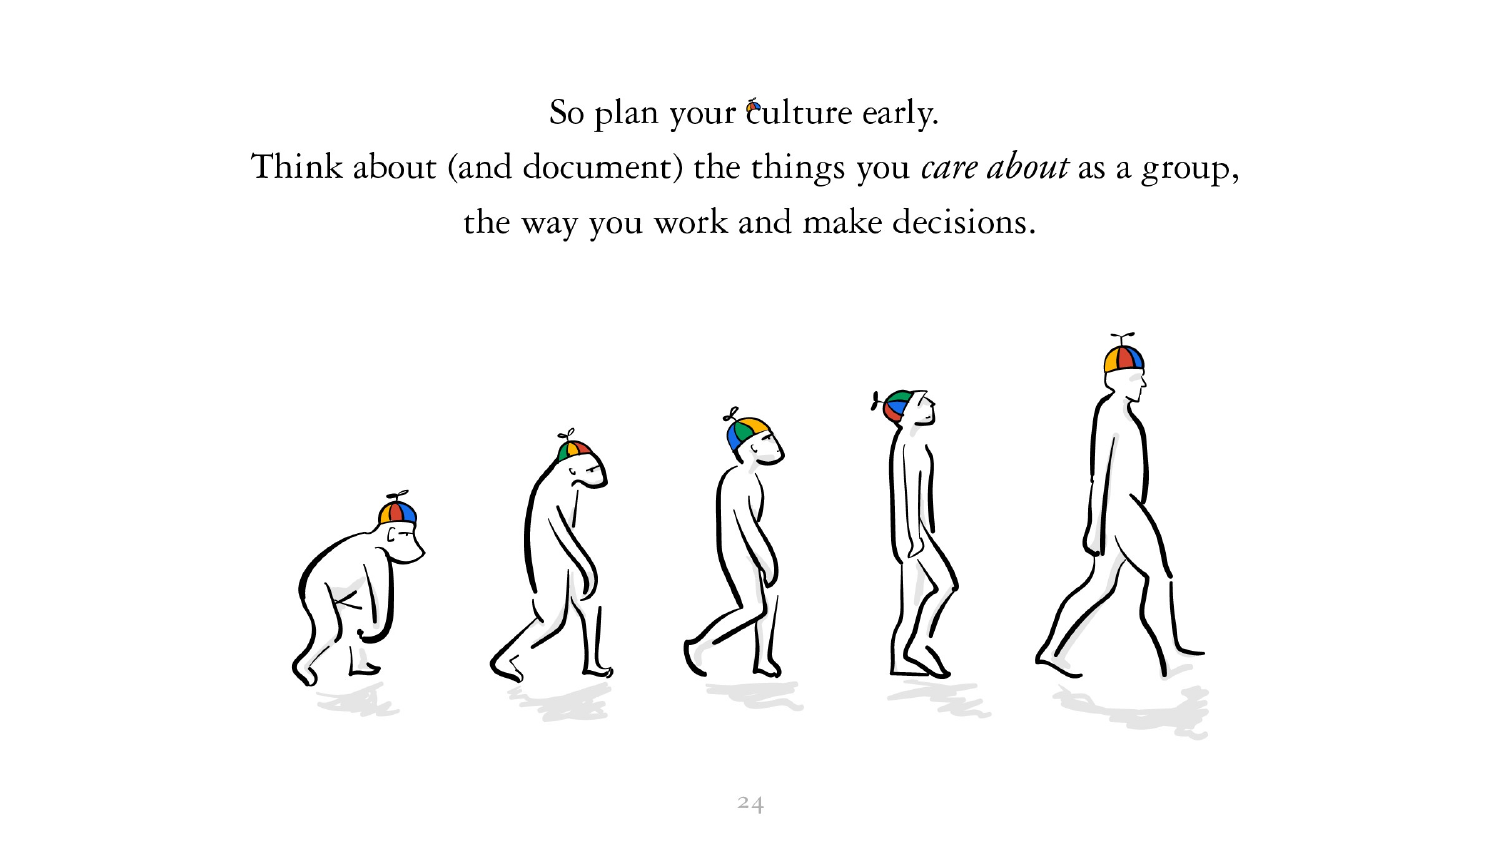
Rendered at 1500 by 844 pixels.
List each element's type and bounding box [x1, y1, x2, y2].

text_box [0, 0, 1500, 844]
